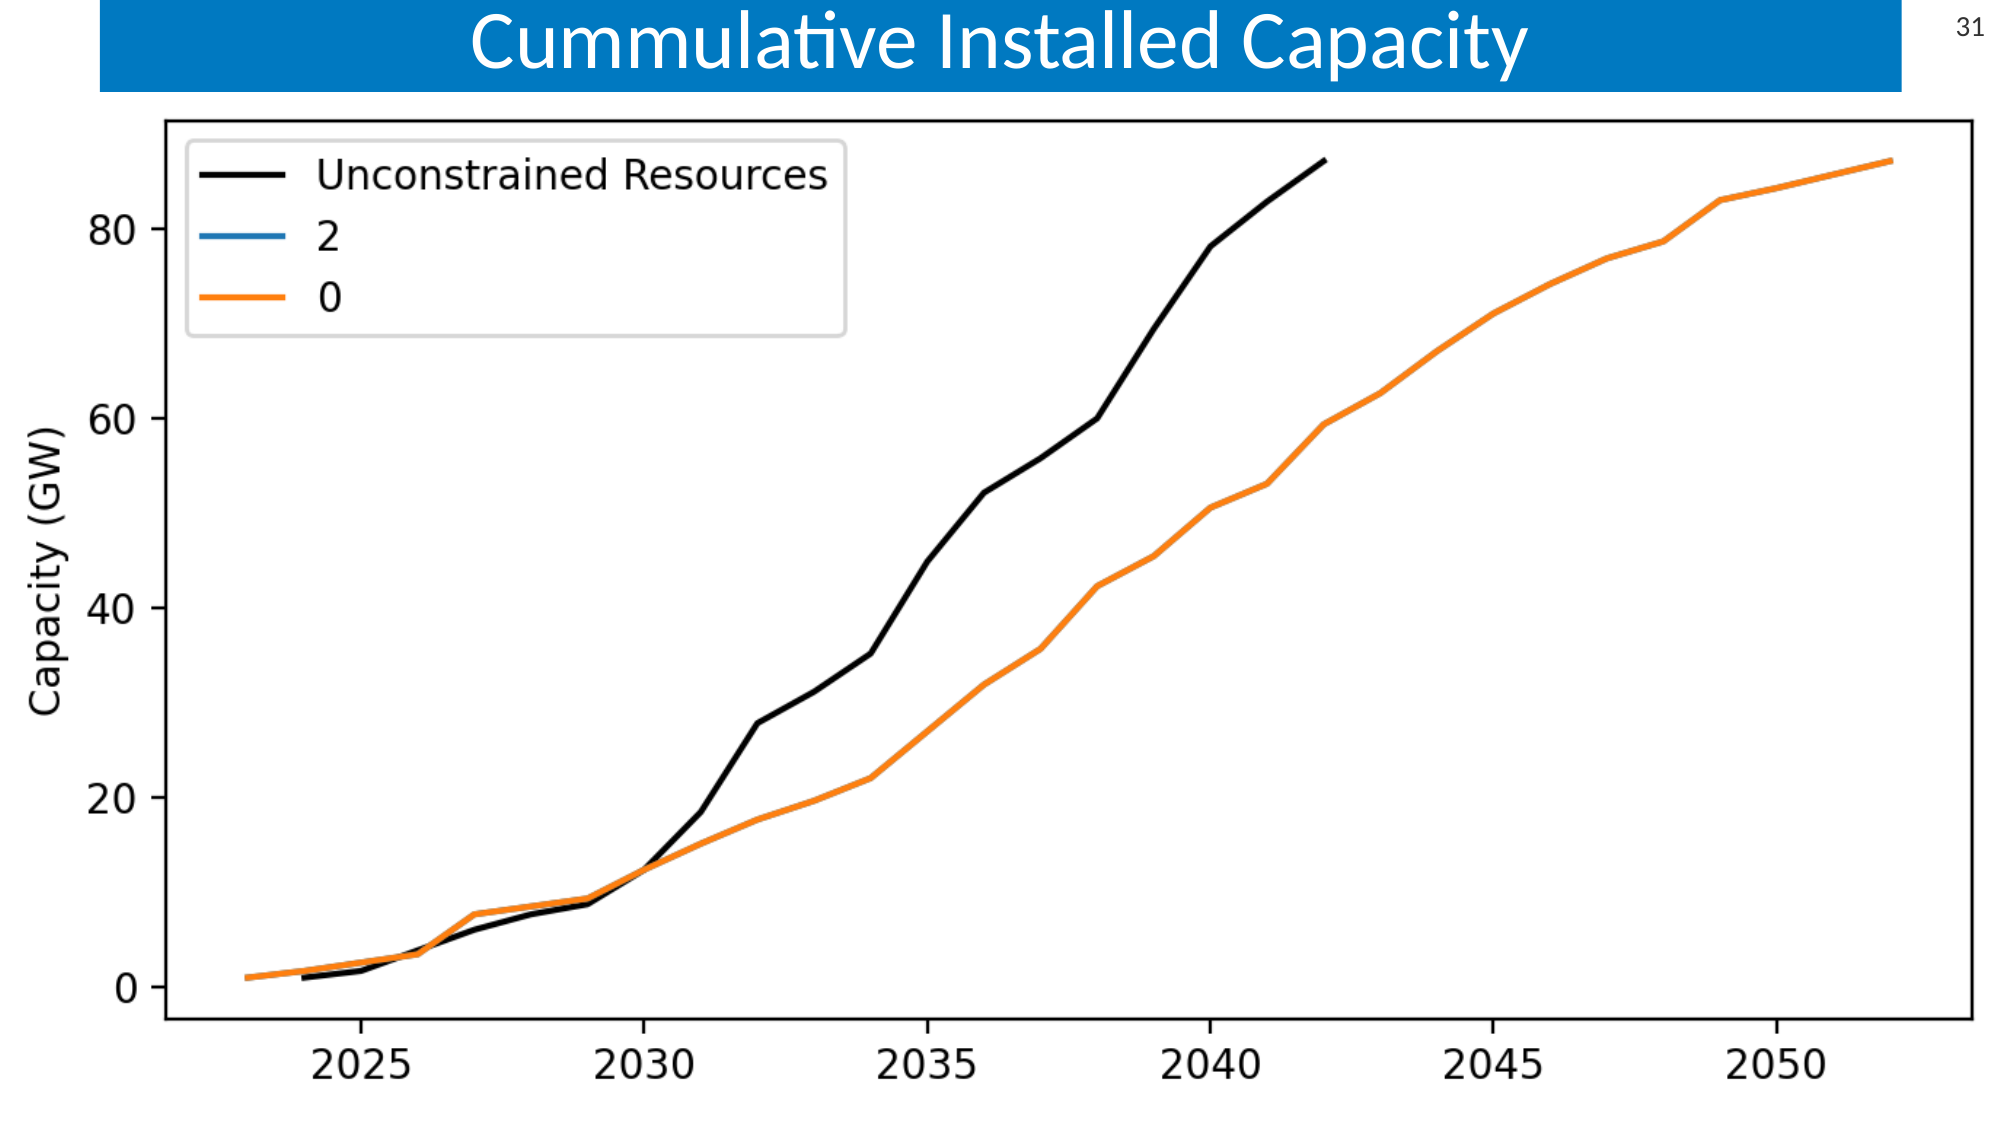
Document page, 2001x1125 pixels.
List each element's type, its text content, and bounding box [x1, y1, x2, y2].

title Cummulative Installed Capacity [99, 0, 1902, 90]
picture [0, 92, 2000, 1117]
